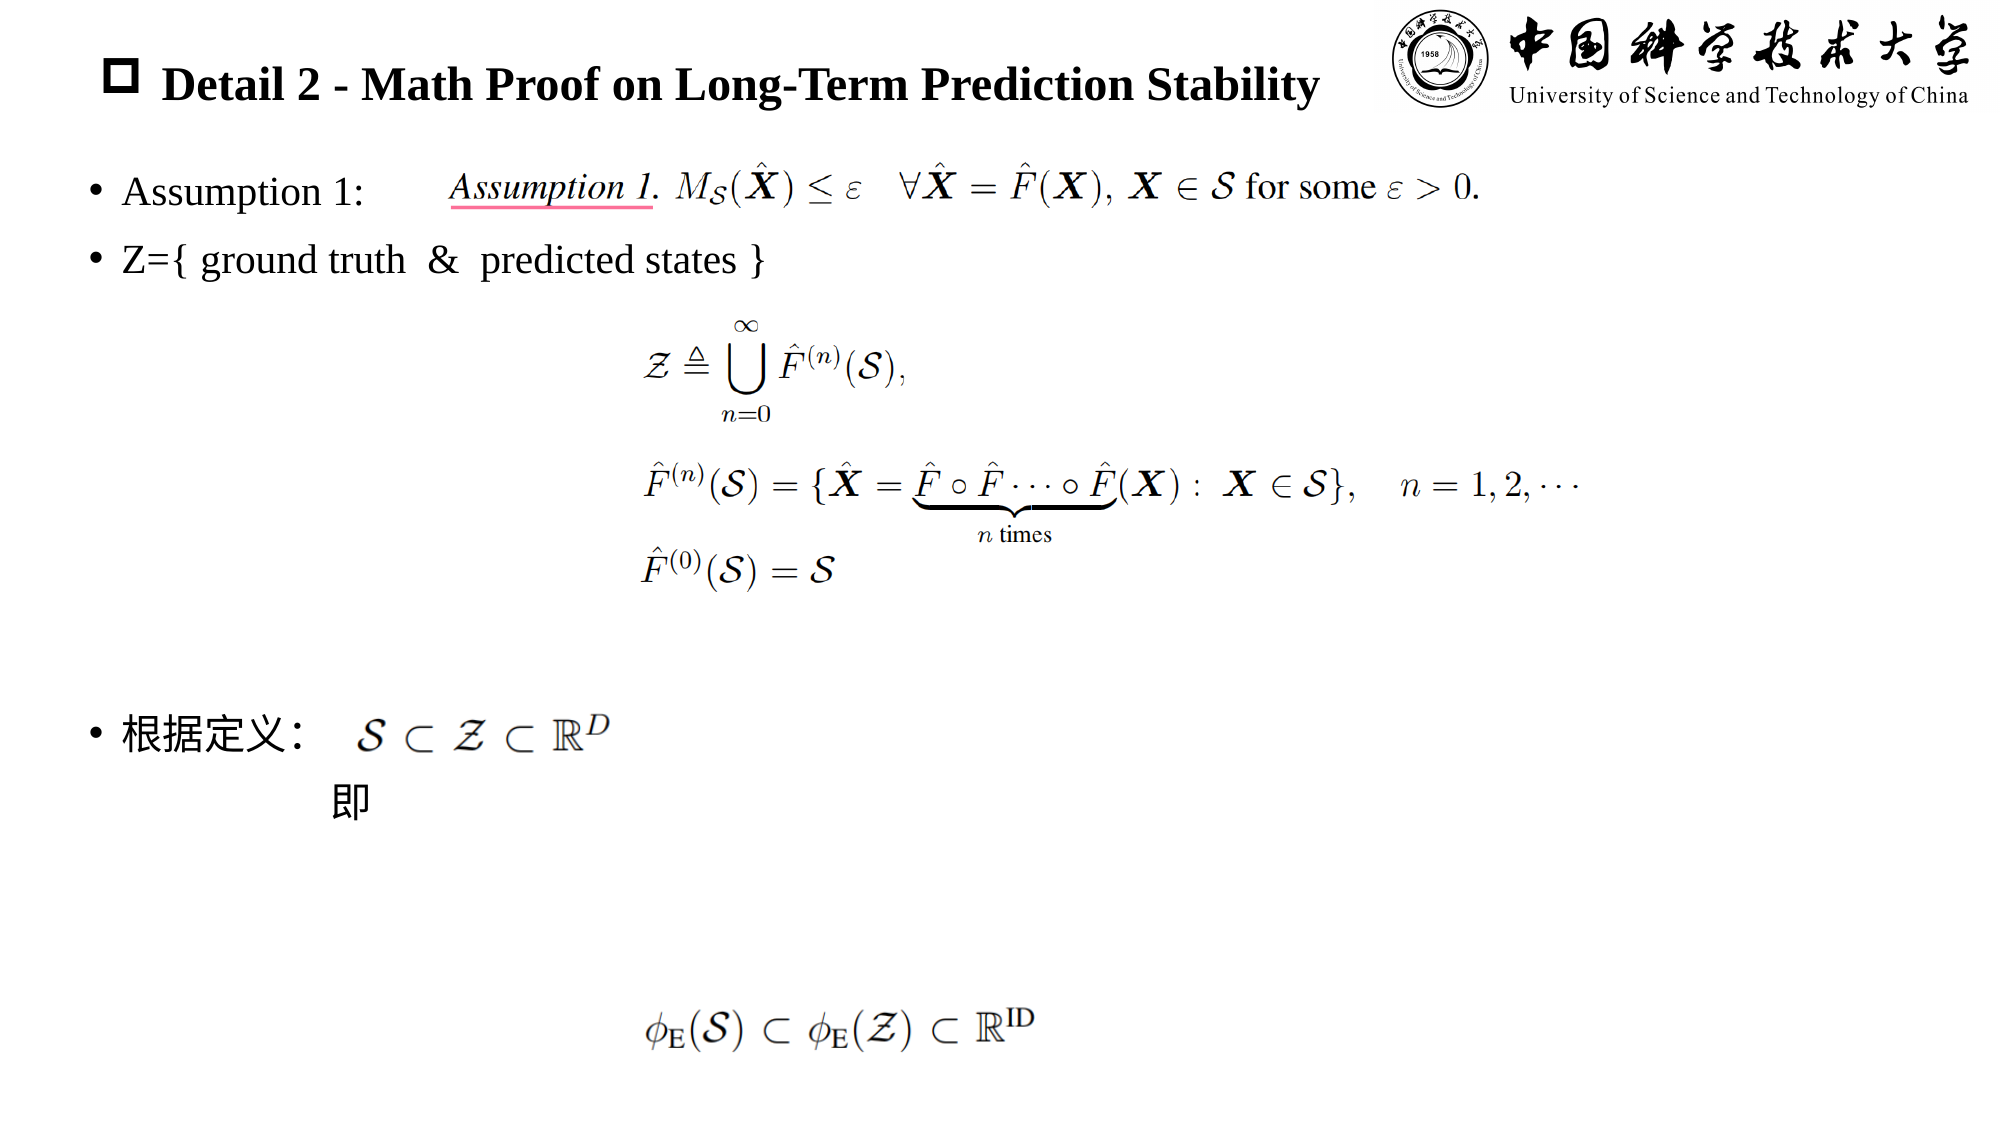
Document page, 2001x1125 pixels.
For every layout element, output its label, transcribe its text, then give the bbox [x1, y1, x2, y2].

title Detail 2 - Math Proof on Long-Term Prediction Stability [84, 32, 1517, 137]
picture [610, 302, 1616, 603]
picture [638, 999, 1040, 1067]
picture [346, 710, 612, 783]
picture [1374, 0, 2000, 113]
picture [401, 156, 1535, 230]
